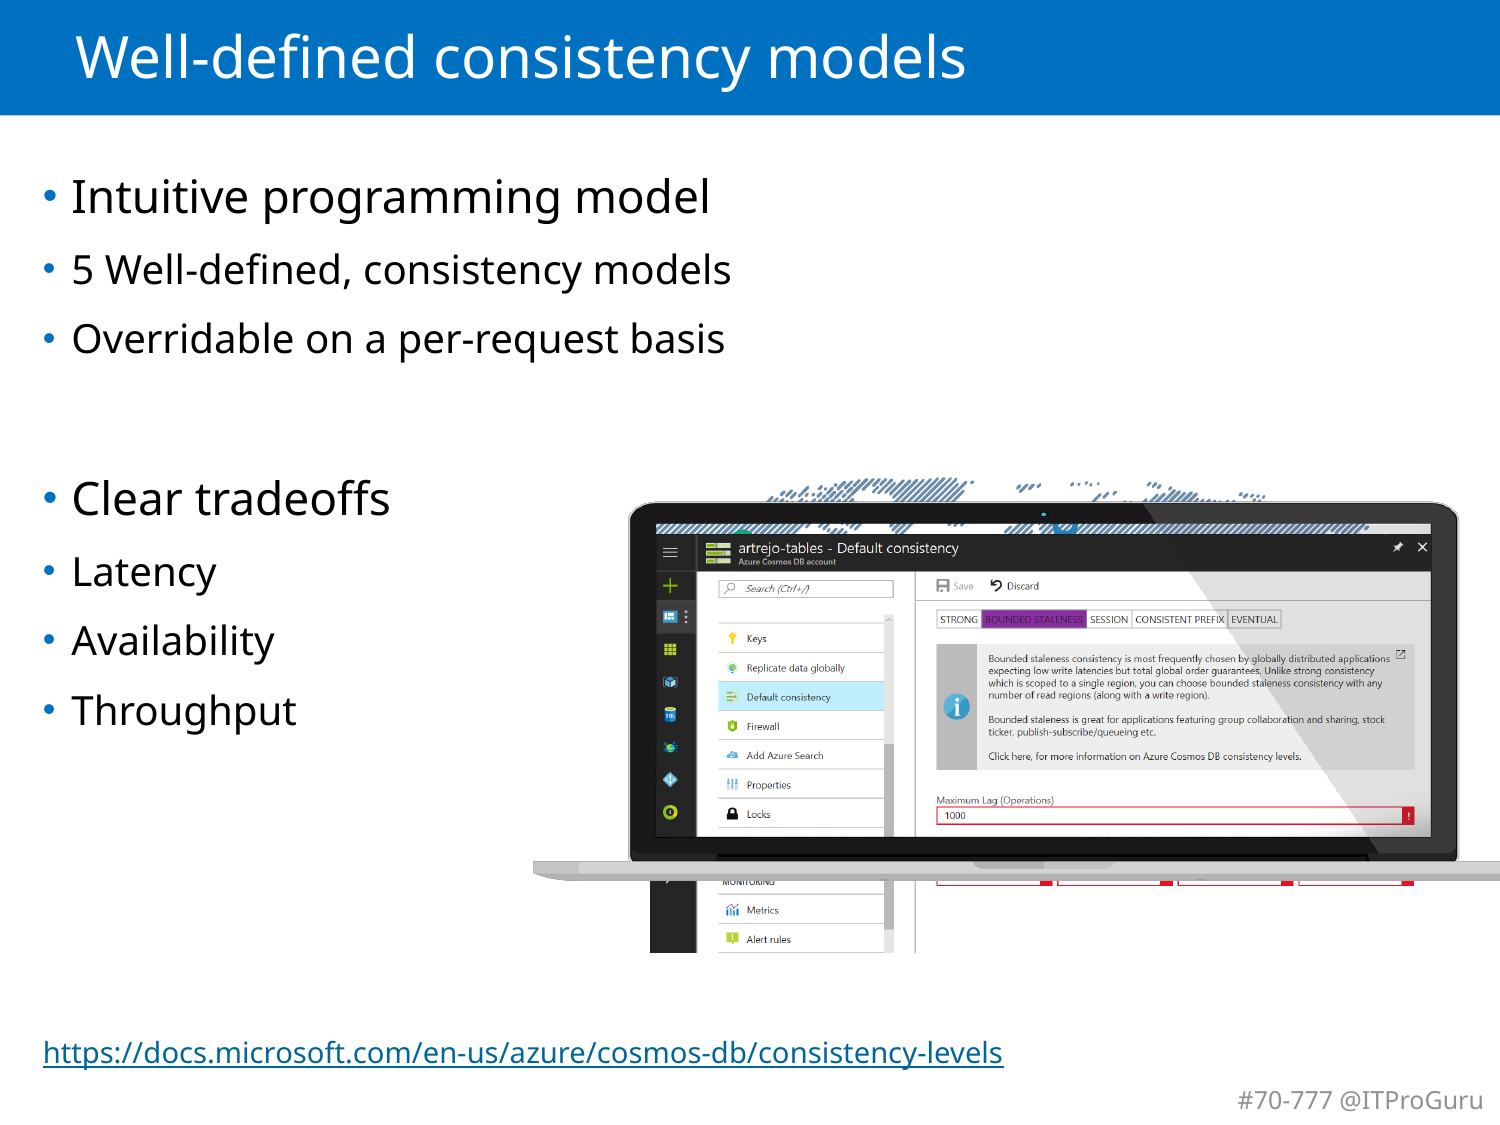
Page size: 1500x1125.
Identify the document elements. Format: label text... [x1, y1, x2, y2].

list Intuitive programming model 5 Well-defined, consistency models Overridable on a per-request basis Clear tradeoffs Latency Availability Throughput [42, 167, 1450, 1013]
list https://docs.microsoft.com/en-us/azure/cosmos-db/consistency-levels [42, 1034, 1450, 1103]
title Well-defined consistency models [75, 0, 1351, 122]
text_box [629, 476, 1441, 499]
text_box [532, 501, 1500, 953]
